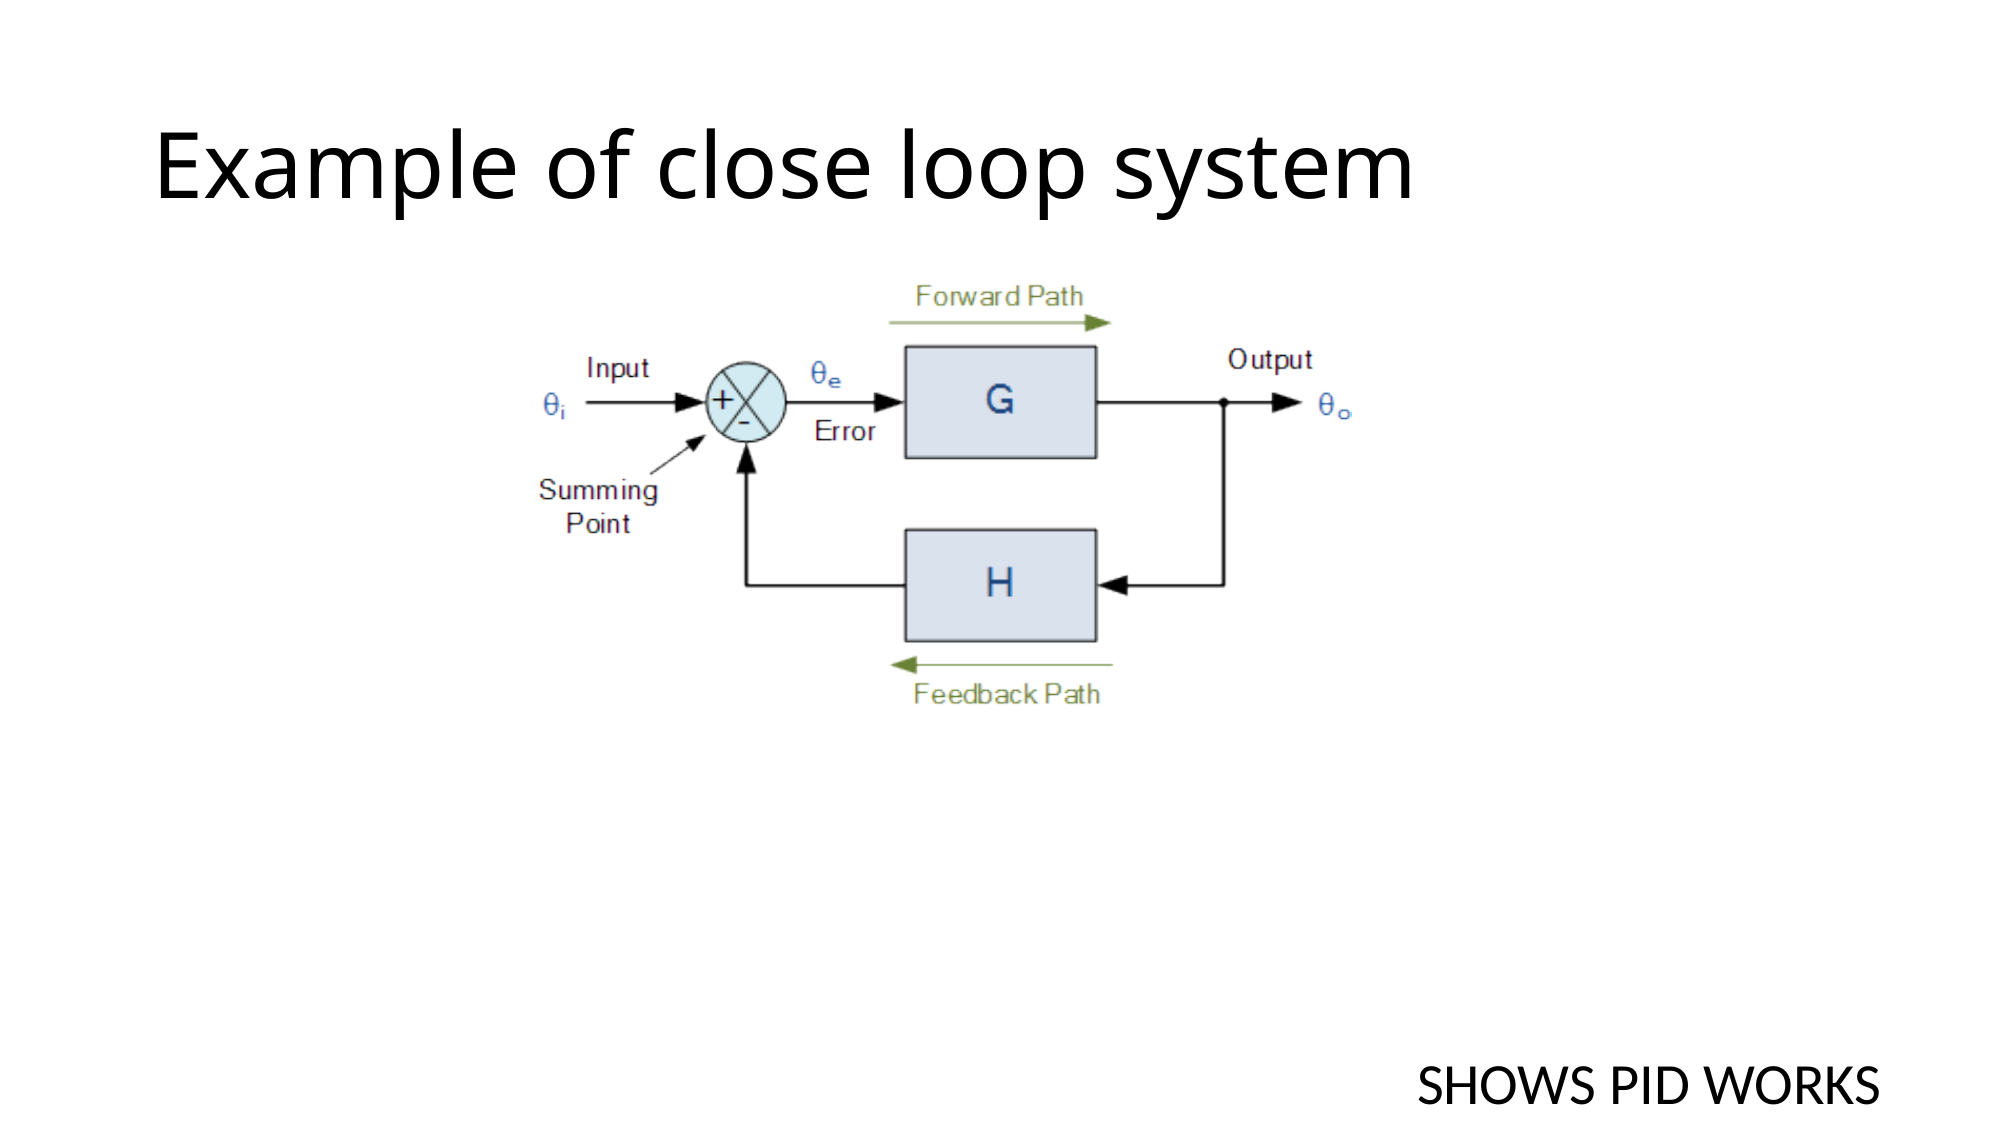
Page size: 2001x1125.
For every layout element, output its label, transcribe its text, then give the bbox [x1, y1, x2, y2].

text_box SHOWS PID WORKS [1402, 1039, 2000, 1124]
picture [539, 277, 1352, 715]
title Example of close loop system [137, 59, 1863, 278]
